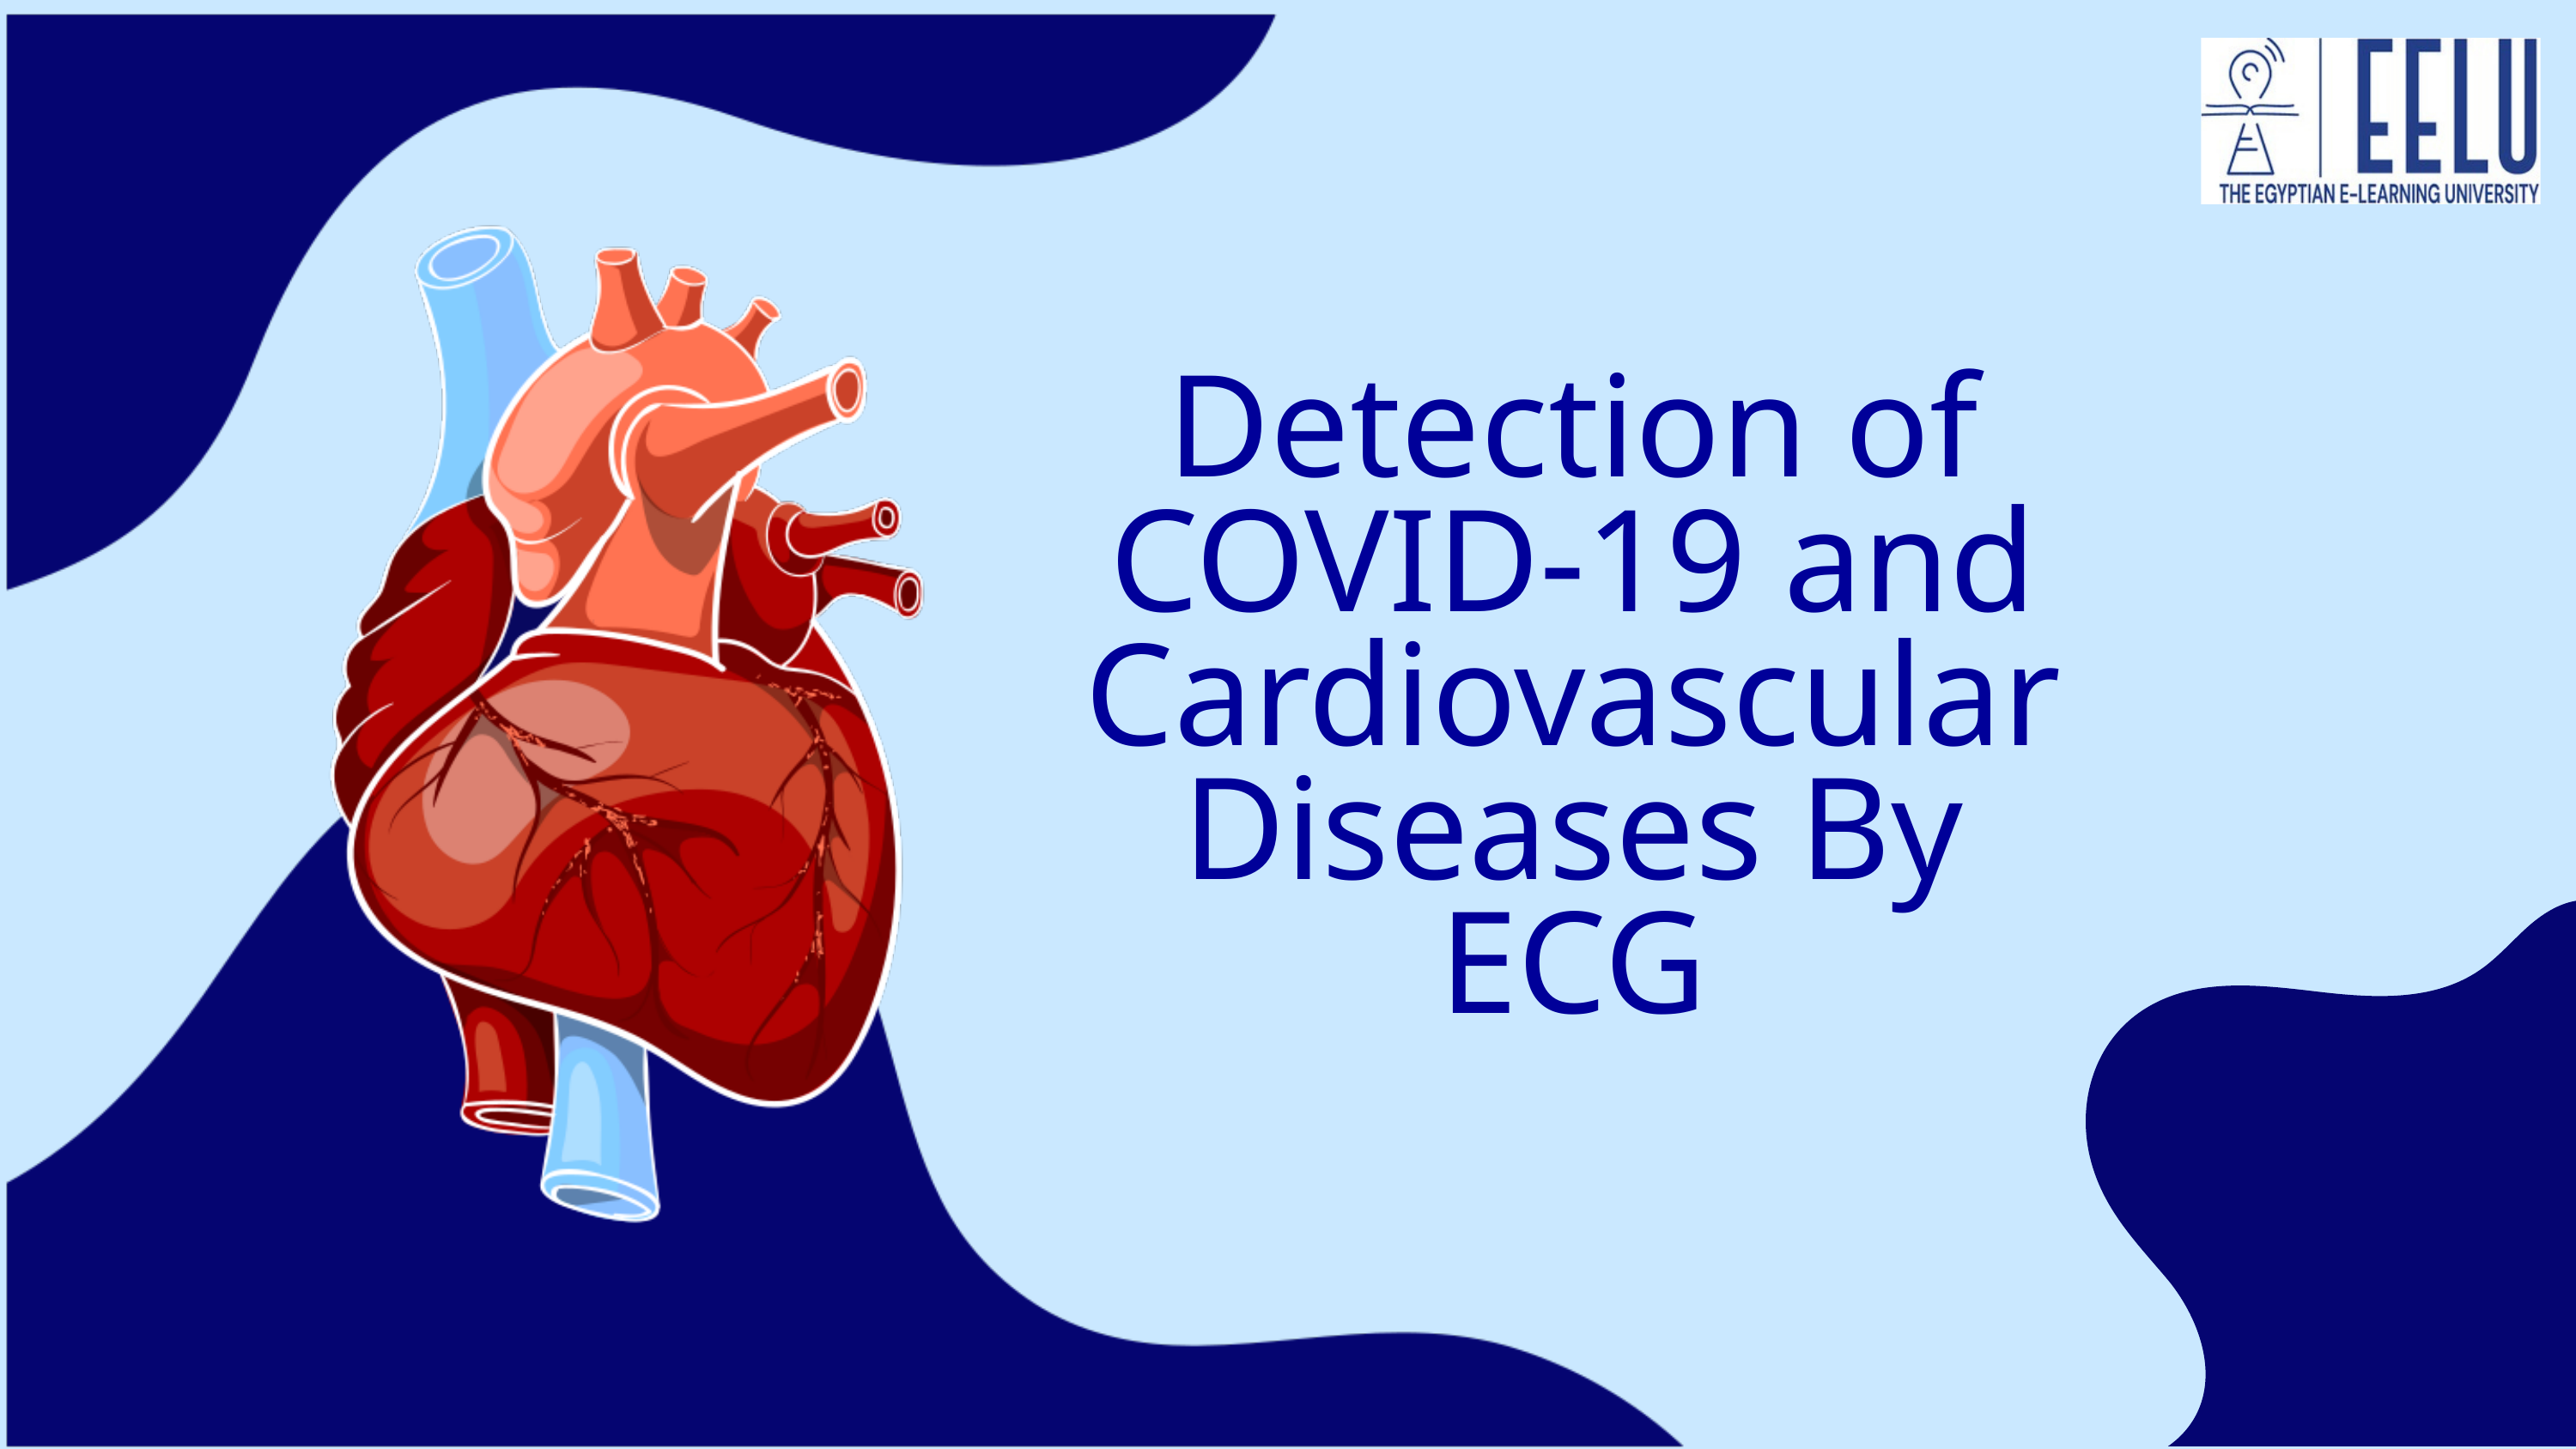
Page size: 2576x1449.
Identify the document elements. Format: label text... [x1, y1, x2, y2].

text_box [2201, 38, 2541, 204]
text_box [2085, 900, 2576, 1447]
text_box [0, 6, 1709, 1449]
text_box Detection of COVID-19 and Cardiovascular Diseases By ECG [1033, 371, 2113, 1042]
